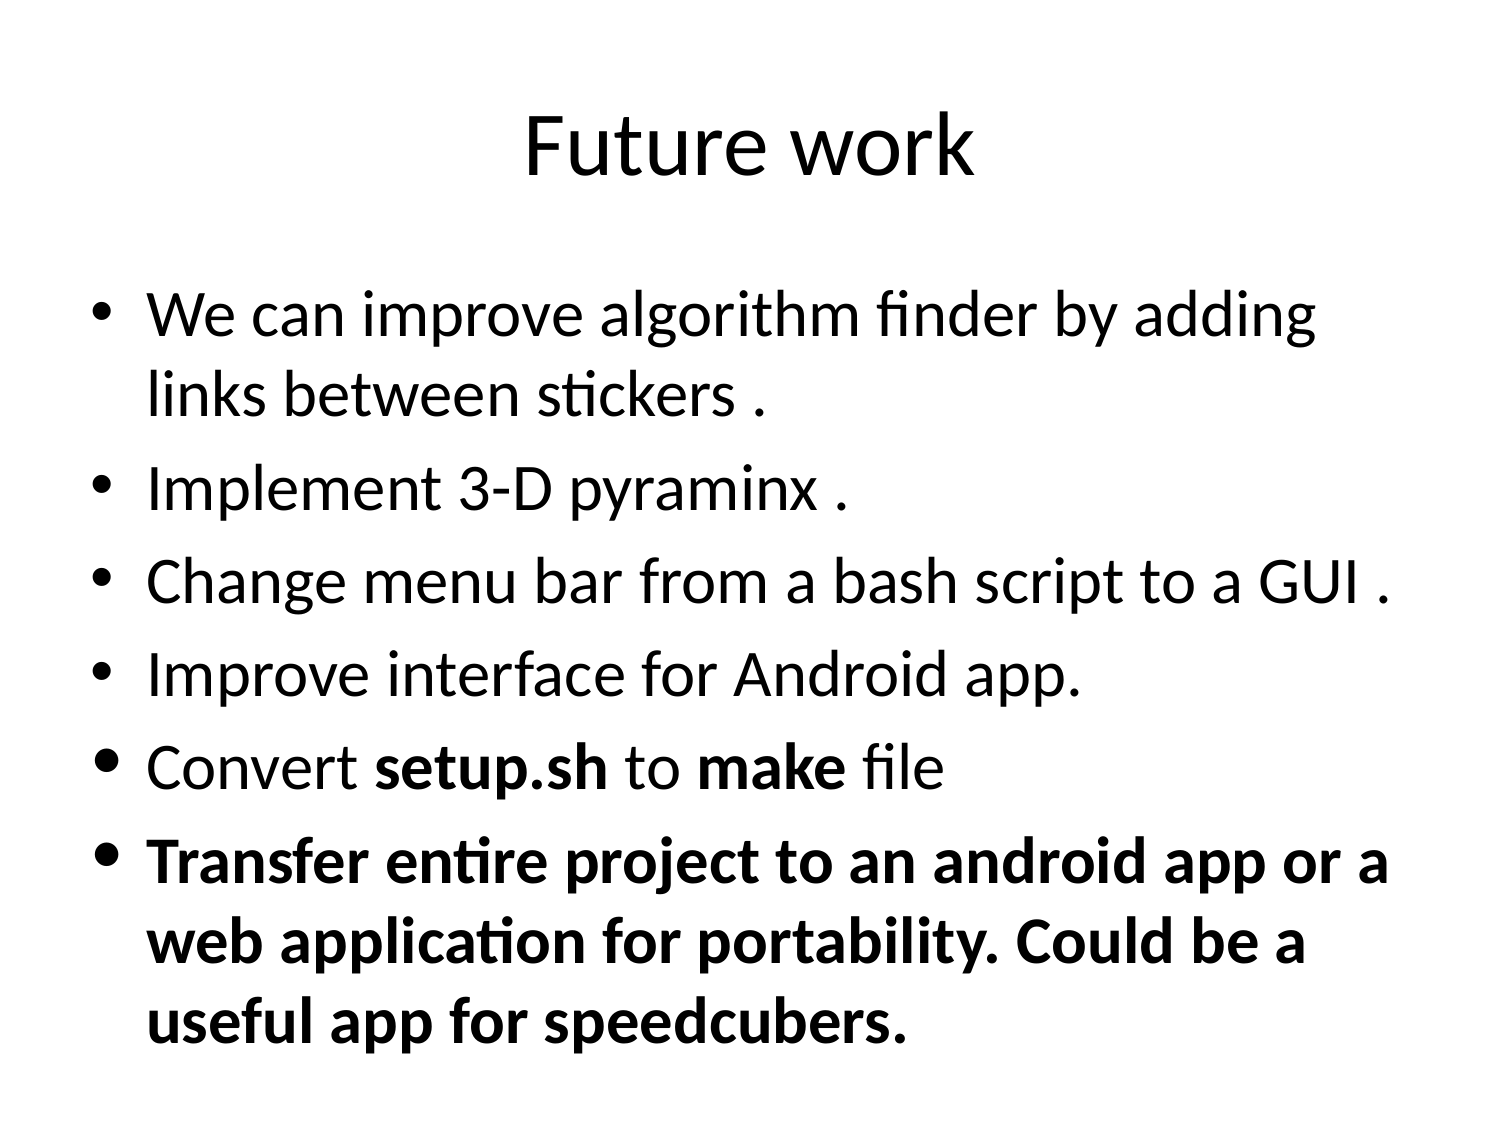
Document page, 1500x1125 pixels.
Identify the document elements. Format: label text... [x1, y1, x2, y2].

title Future work [75, 45, 1425, 233]
list We can improve algorithm finder by adding links between stickers . Implement 3-D pyraminx . Change menu bar from a bash script to a GUI . Improve interface for Android app. Convert setup.sh to make file Transfer entire project to an android app or a web application for portability. Could be a useful app for speedcubers. [75, 262, 1425, 1005]
